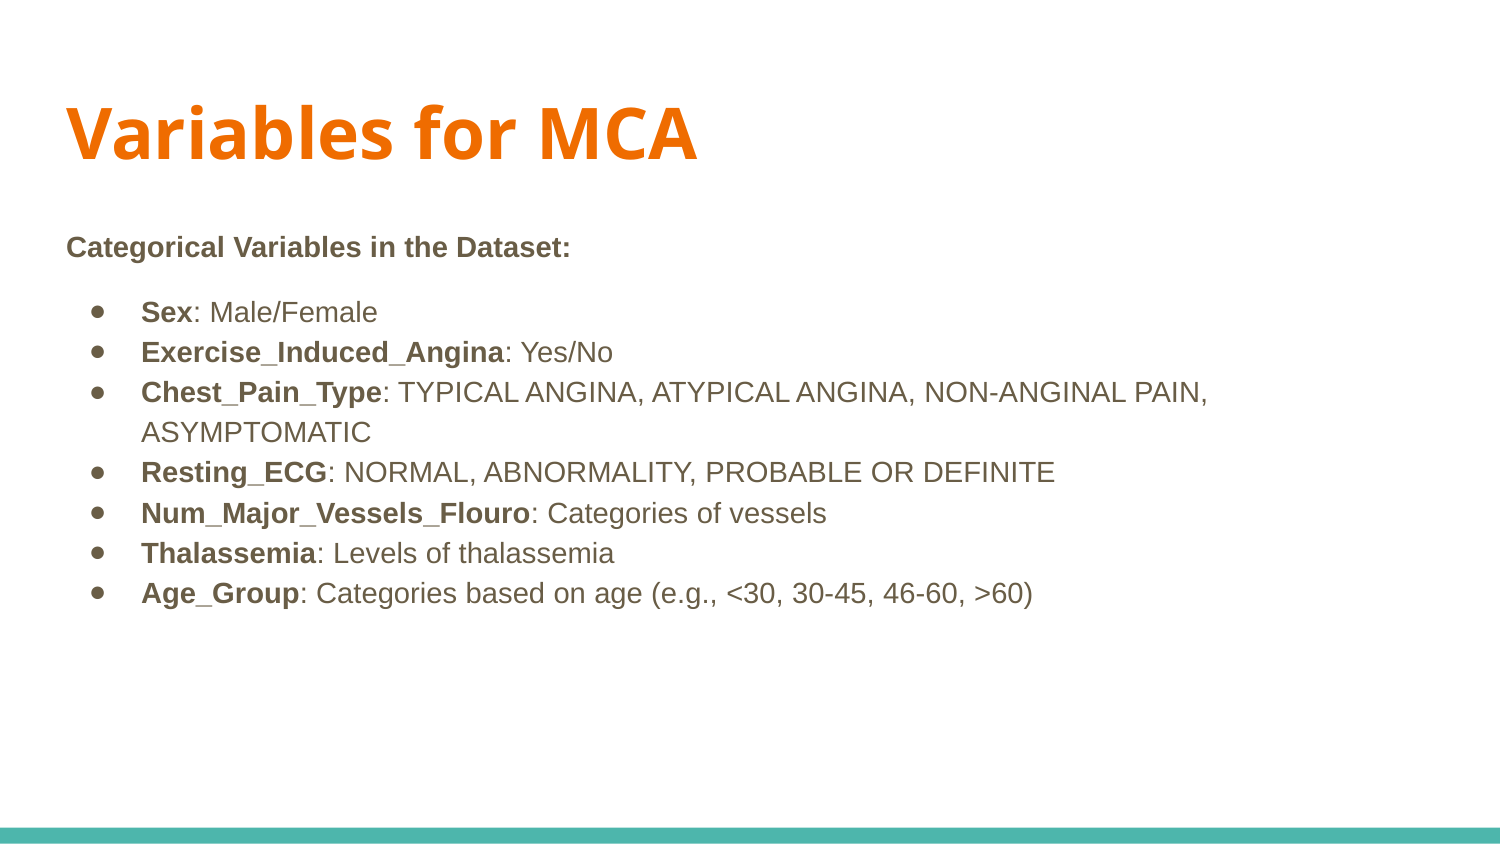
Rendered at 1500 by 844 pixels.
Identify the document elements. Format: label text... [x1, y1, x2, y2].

list Categorical Variables in the Dataset: Sex: Male/Female Exercise_Induced_Angina: Yes/No Chest_Pain_Type: TYPICAL ANGINA, ATYPICAL ANGINA, NON-ANGINAL PAIN, ASYMPTOMATIC Resting_ECG: NORMAL, ABNORMALITY, PROBABLE OR DEFINITE Num_Major_Vessels_Flouro: Categories of vessels Thalassemia: Levels of thalassemia Age_Group: Categories based on age (e.g., <30, 30-45, 46-60, >60) [51, 207, 1449, 750]
title Variables for MCA [51, 72, 1449, 189]
